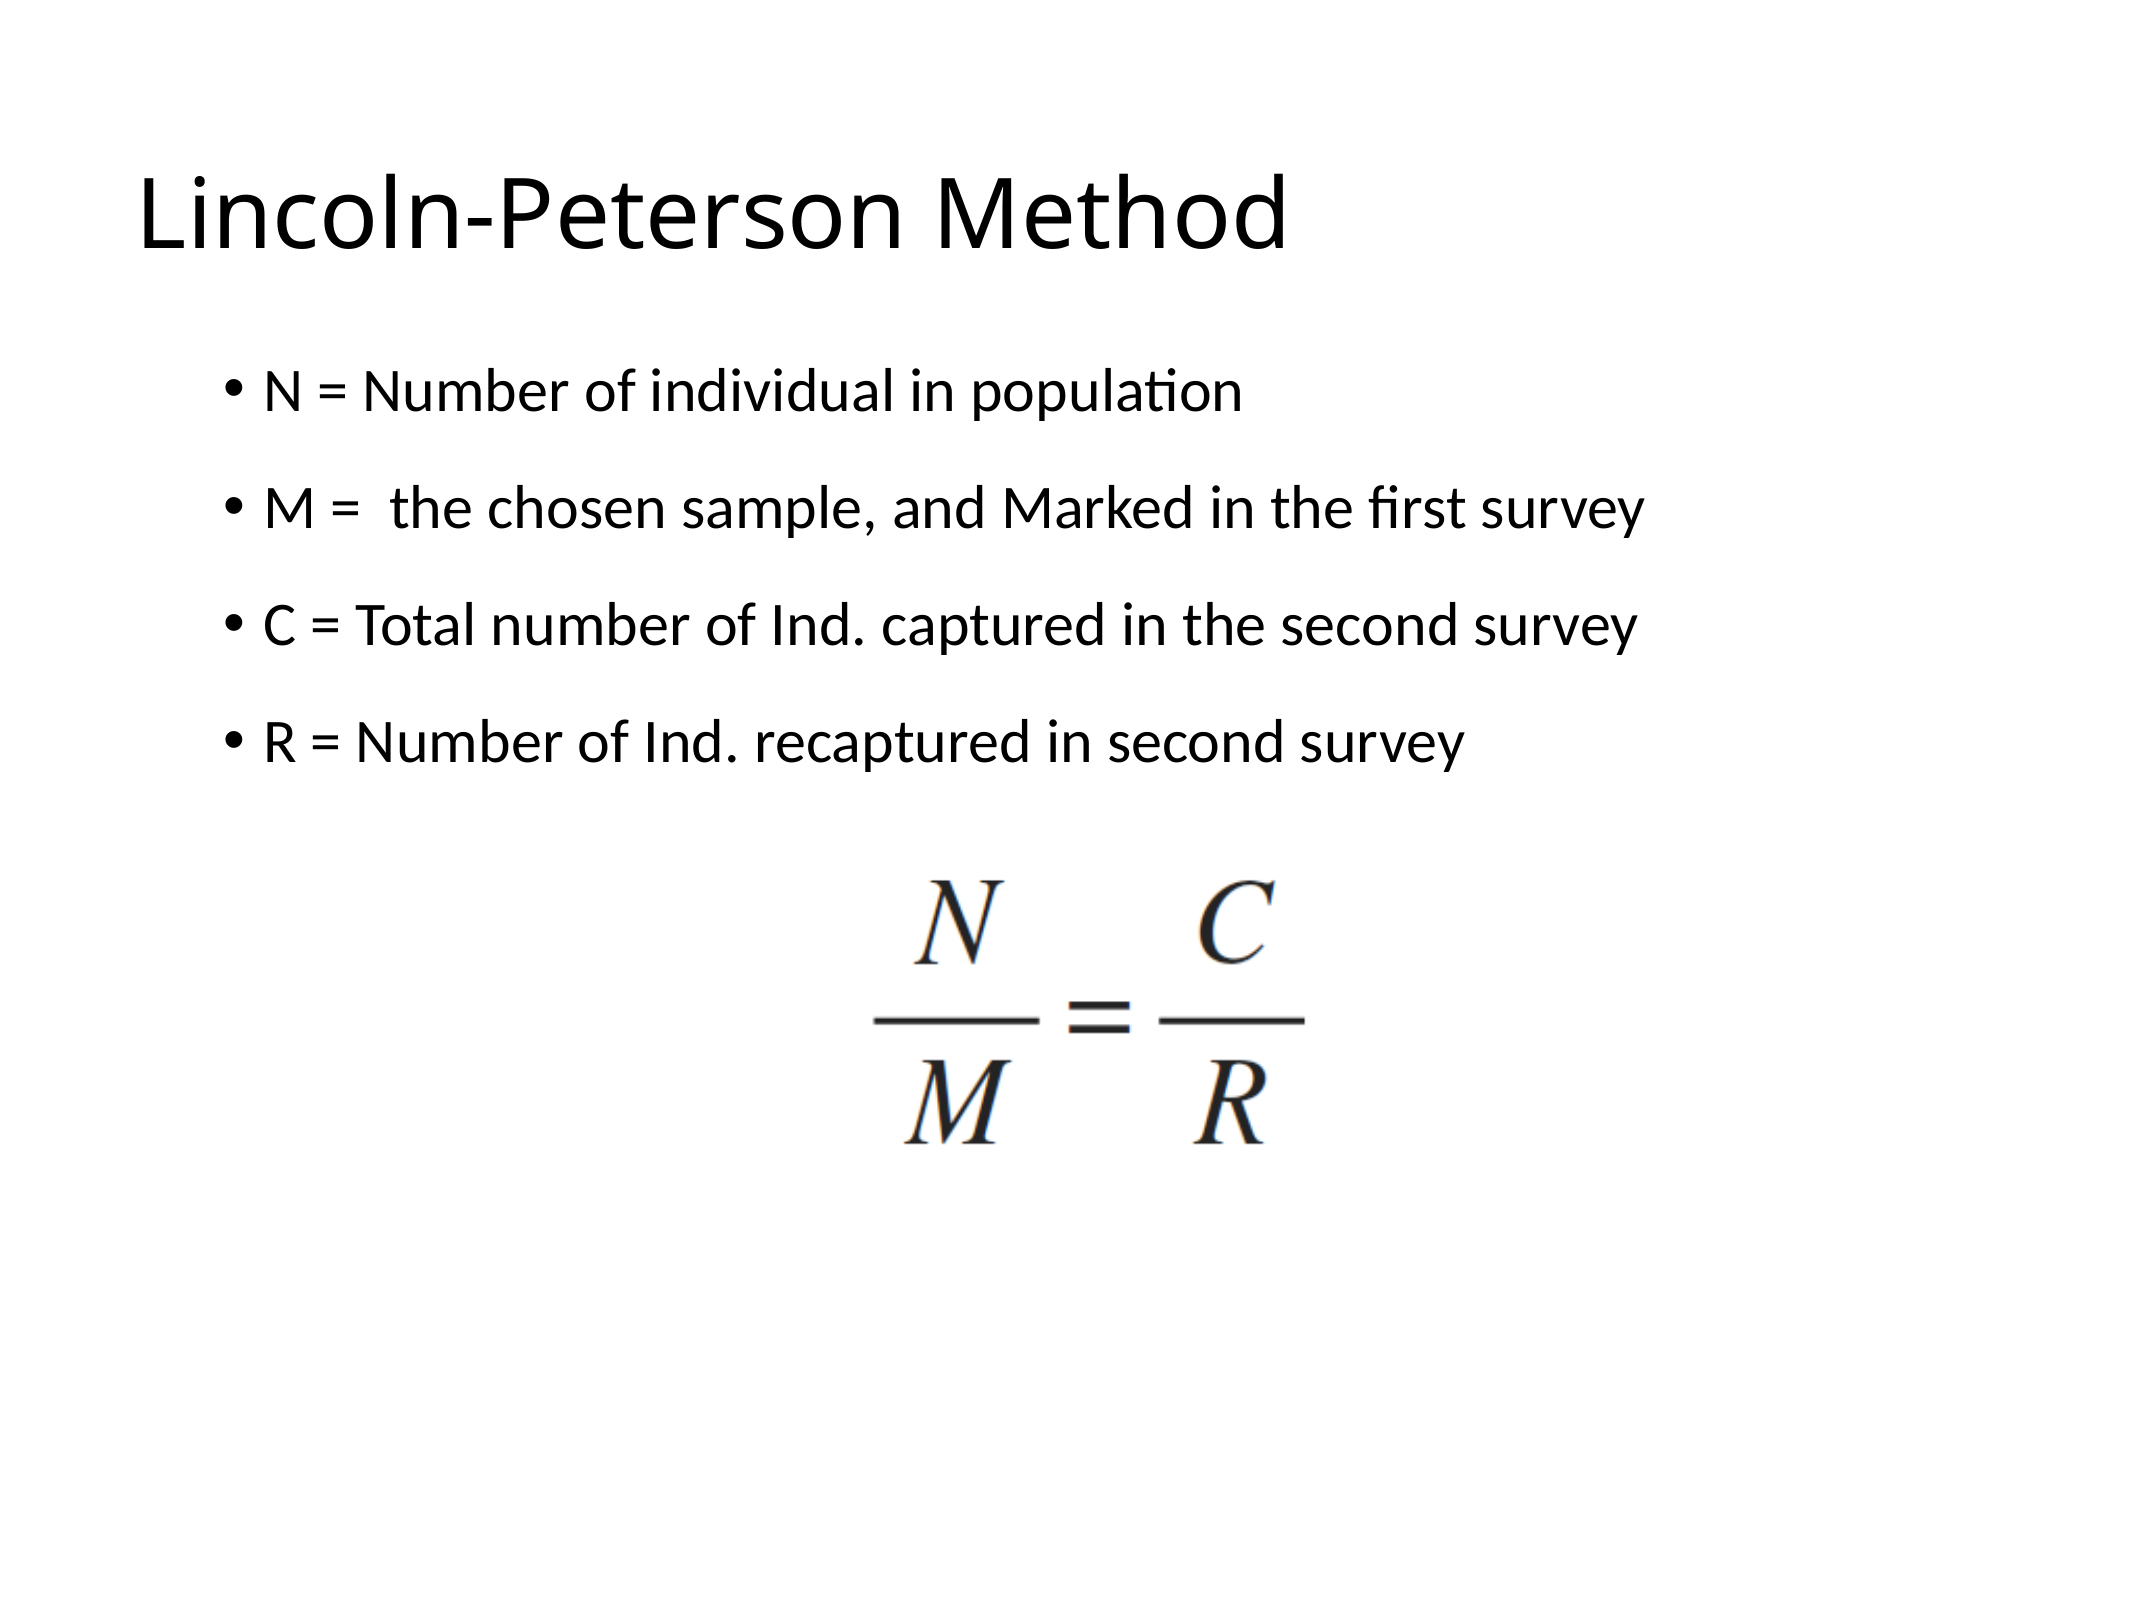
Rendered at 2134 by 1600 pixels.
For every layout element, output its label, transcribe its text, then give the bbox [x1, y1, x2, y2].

picture [838, 858, 1349, 1184]
list N = Number of individual in population M = the chosen sample, and Marked in the first survey C = Total number of Ind. captured in the second survey R = Number of Ind. recaptured in second survey [208, 350, 1925, 1159]
title Lincoln-Peterson Method [120, 16, 2067, 417]
